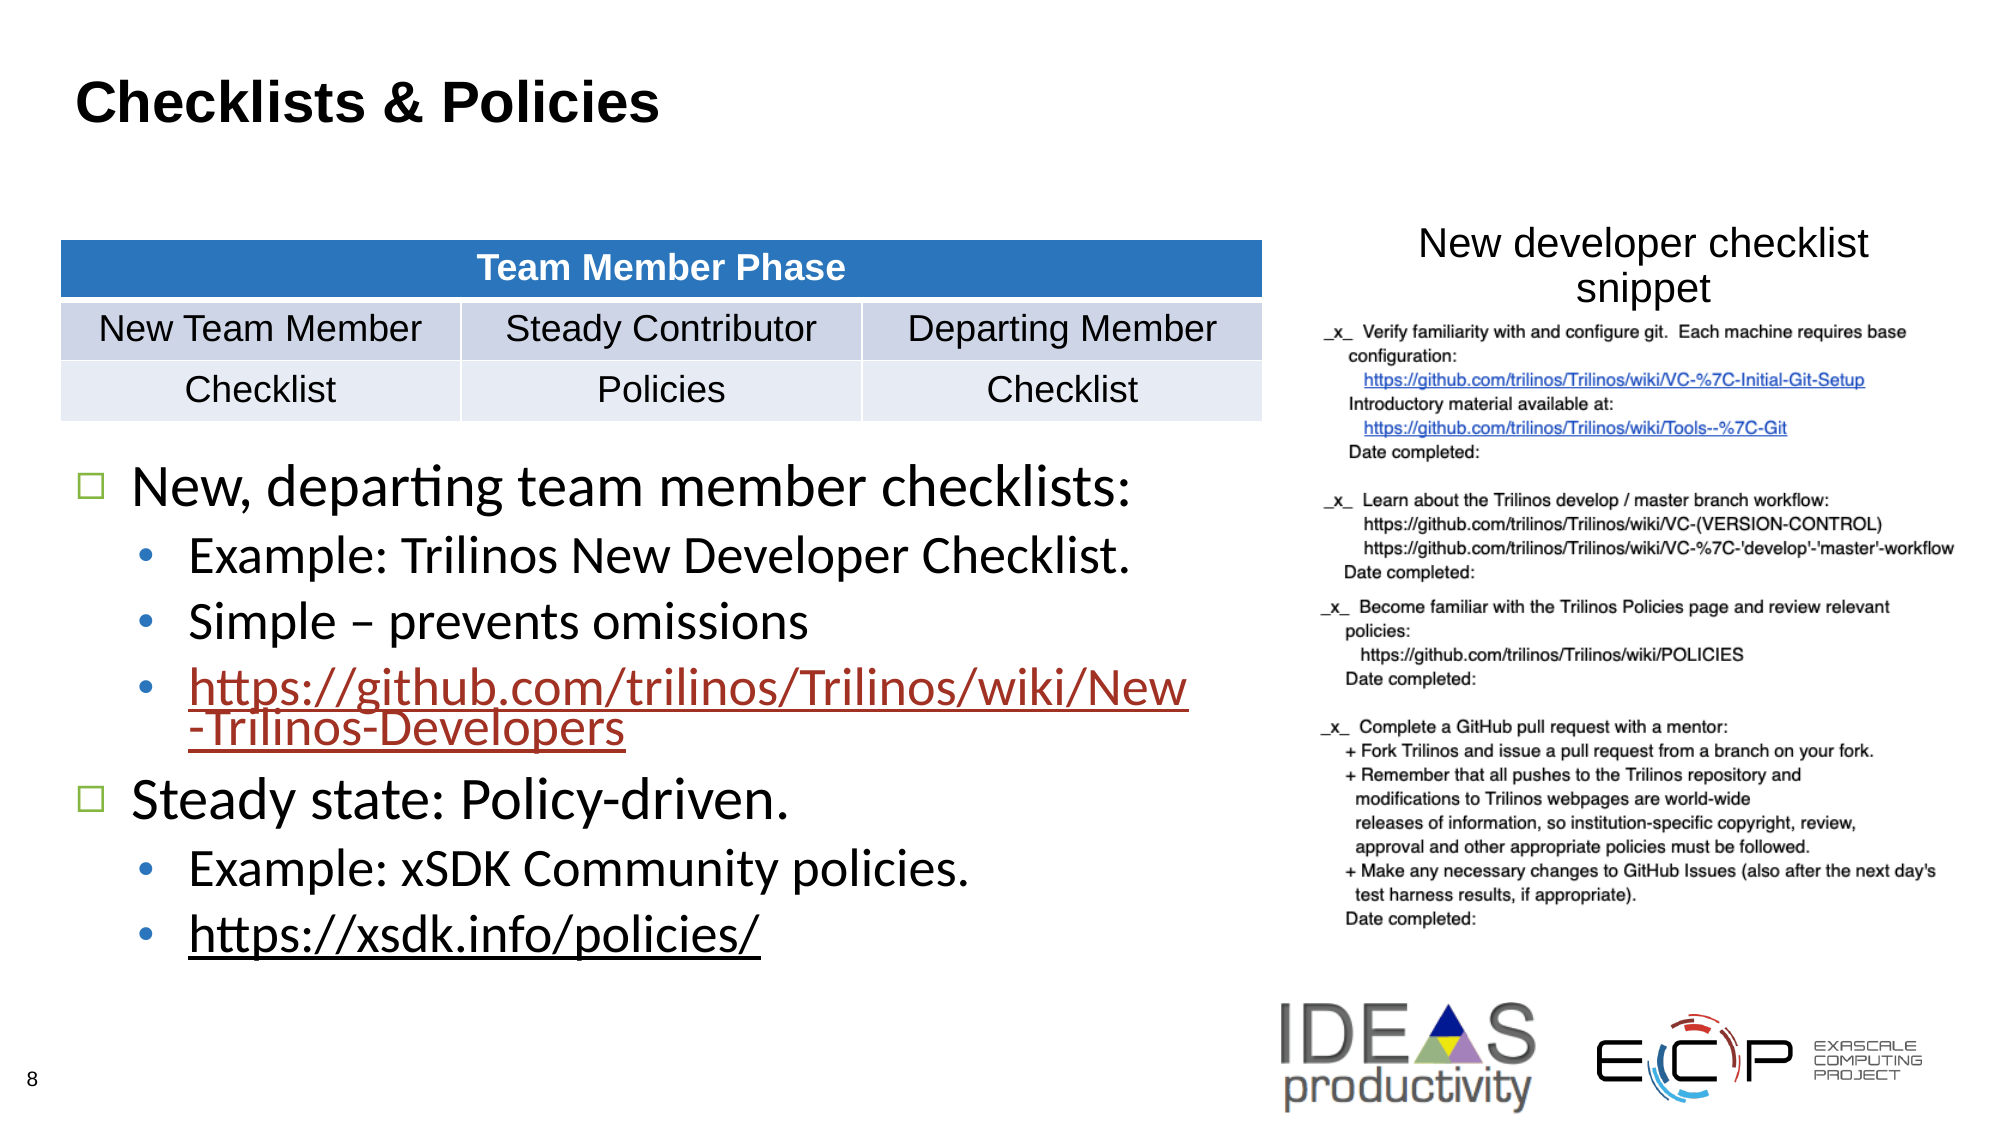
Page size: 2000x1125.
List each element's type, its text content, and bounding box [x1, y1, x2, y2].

text_box New developer checklist snippet [1401, 214, 1886, 301]
table_cell Policies [462, 361, 861, 421]
table_cell Departing Member [863, 303, 1262, 360]
table_cell Steady Contributor [462, 303, 861, 360]
picture [1597, 1014, 1922, 1103]
title Checklists & Policies [59, 67, 1926, 218]
table_header Team Member Phase [61, 240, 1262, 297]
picture [1312, 303, 1978, 945]
table_cell Checklist [61, 361, 460, 421]
picture [1280, 1002, 1537, 1114]
text_box New, departing team member checklists: Example: Trilinos New Developer Checklist. Simple – prevents omissions https://github.com/trilinos/Trilinos/wiki/New-Trilinos-Developers Steady state: Policy-driven. Example: xSDK Community policies. https://xsdk.info/policies/ [60, 453, 1214, 1009]
table_cell New Team Member [61, 303, 460, 360]
table_cell Checklist [863, 361, 1262, 421]
